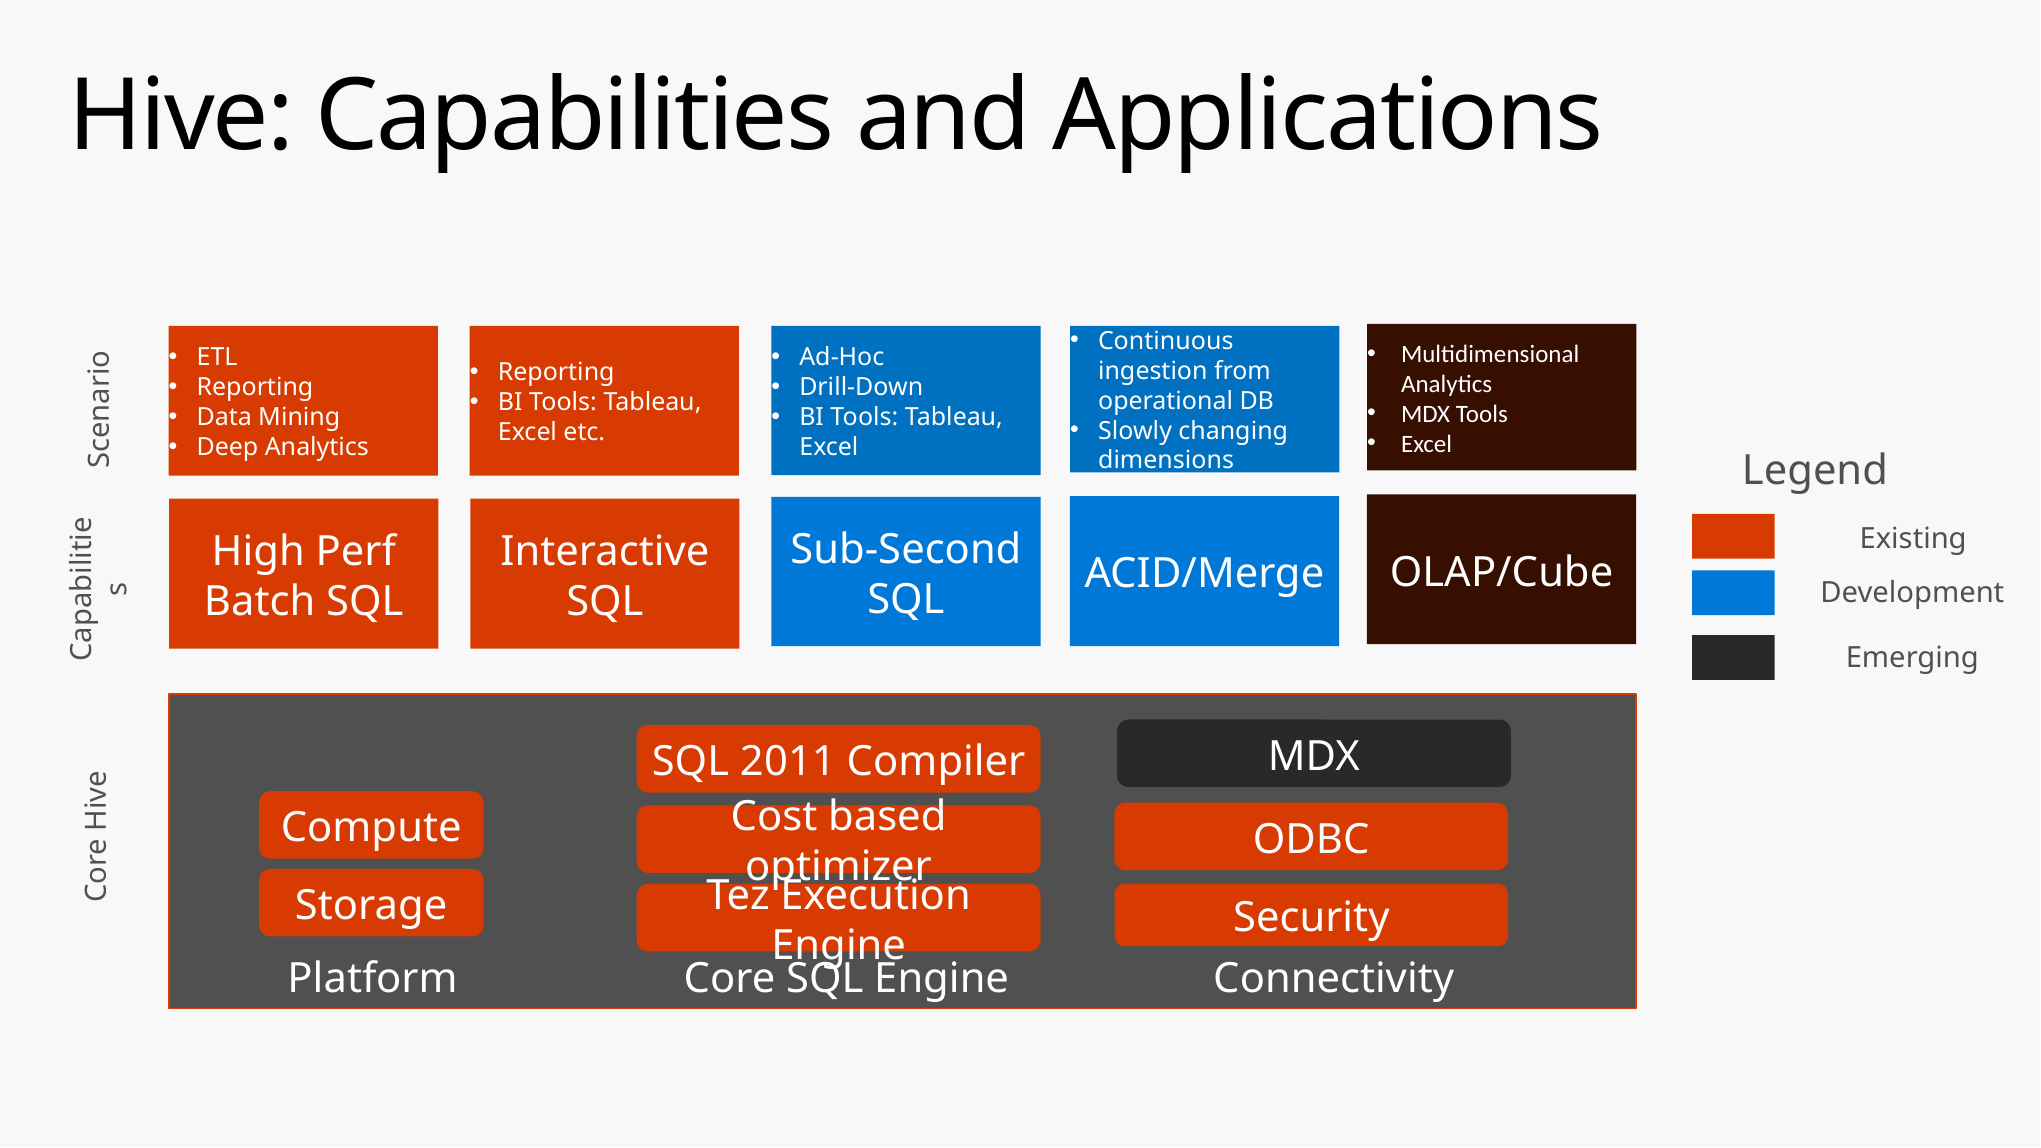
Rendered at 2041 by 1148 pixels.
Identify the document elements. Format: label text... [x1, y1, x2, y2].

text_box Tez Execution Engine [635, 882, 1042, 953]
text_box Ad-Hoc Drill-Down BI Tools: Tableau, Excel [770, 325, 1041, 476]
text_box ACID/Merge [1069, 495, 1340, 647]
text_box Multidimensional Analytics MDX Tools Excel [1366, 323, 1637, 471]
text_box High Perf Batch SQL [168, 498, 439, 649]
text_box Legend [1739, 433, 1891, 503]
text_box Emerging [1810, 634, 2015, 678]
text_box ODBC [1113, 801, 1509, 872]
text_box Interactive SQL [469, 498, 740, 649]
text_box Sub-Second SQL [770, 496, 1041, 647]
text_box Storage [258, 868, 485, 938]
text_box ETL Reporting Data Mining Deep Analytics [168, 325, 439, 477]
text_box [1691, 513, 1775, 559]
text_box Security [1113, 882, 1510, 948]
text_box Reporting BI Tools: Tableau, Excel etc. [469, 325, 740, 477]
text_box OLAP/Cube [1366, 493, 1637, 645]
text_box Core Hive [63, 723, 125, 951]
text_box Scenario [63, 322, 131, 497]
text_box Platform Core SQL Engine Connectivity [168, 693, 1637, 1009]
text_box Compute [258, 790, 485, 860]
text_box Capabilities [50, 502, 144, 677]
text_box Development [1810, 569, 2015, 613]
text_box Existing [1811, 515, 2015, 559]
text_box MDX [1116, 718, 1512, 788]
text_box Continuous ingestion from operational DB Slowly changing dimensions [1069, 325, 1340, 473]
text_box Cost based optimizer [635, 804, 1042, 874]
title Hive: Capabilities and Applications [45, 48, 1996, 199]
text_box [1691, 570, 1775, 616]
text_box SQL 2011 Compiler [635, 724, 1042, 794]
text_box [1691, 634, 1775, 681]
